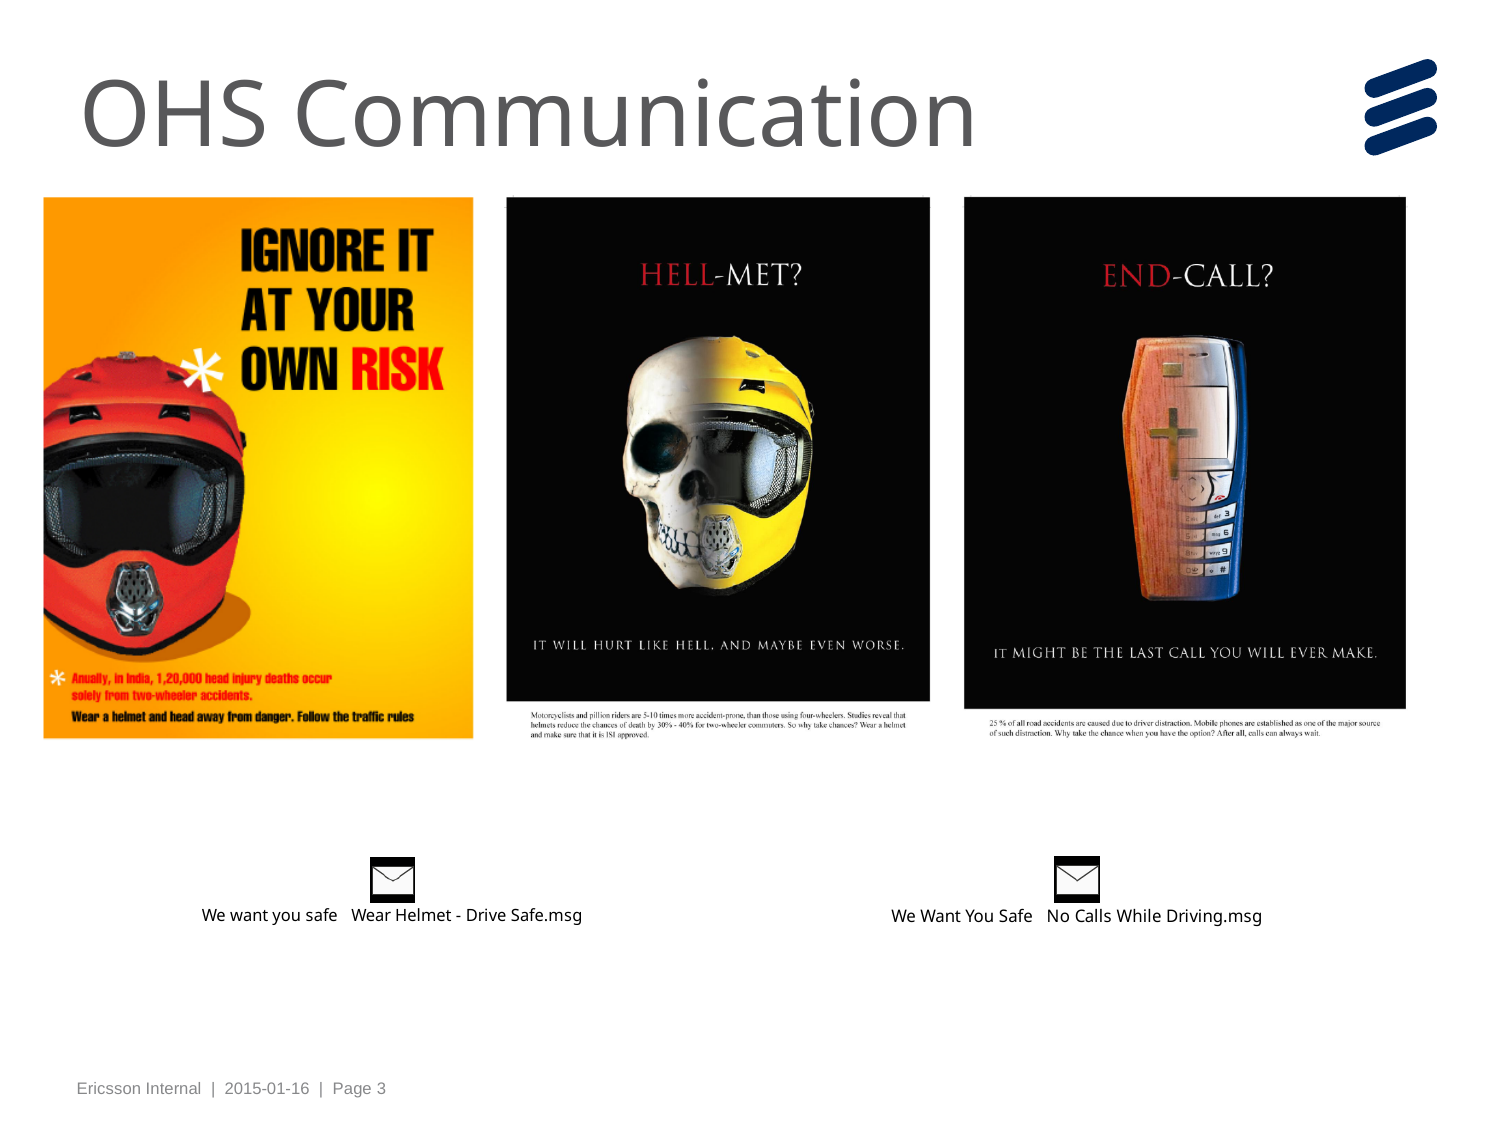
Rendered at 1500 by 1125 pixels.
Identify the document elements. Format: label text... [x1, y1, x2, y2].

picture [962, 195, 1408, 742]
text_box OHS Communication [64, 73, 1294, 163]
picture [504, 195, 931, 742]
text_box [166, 857, 618, 936]
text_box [858, 856, 1296, 936]
picture [40, 195, 476, 742]
